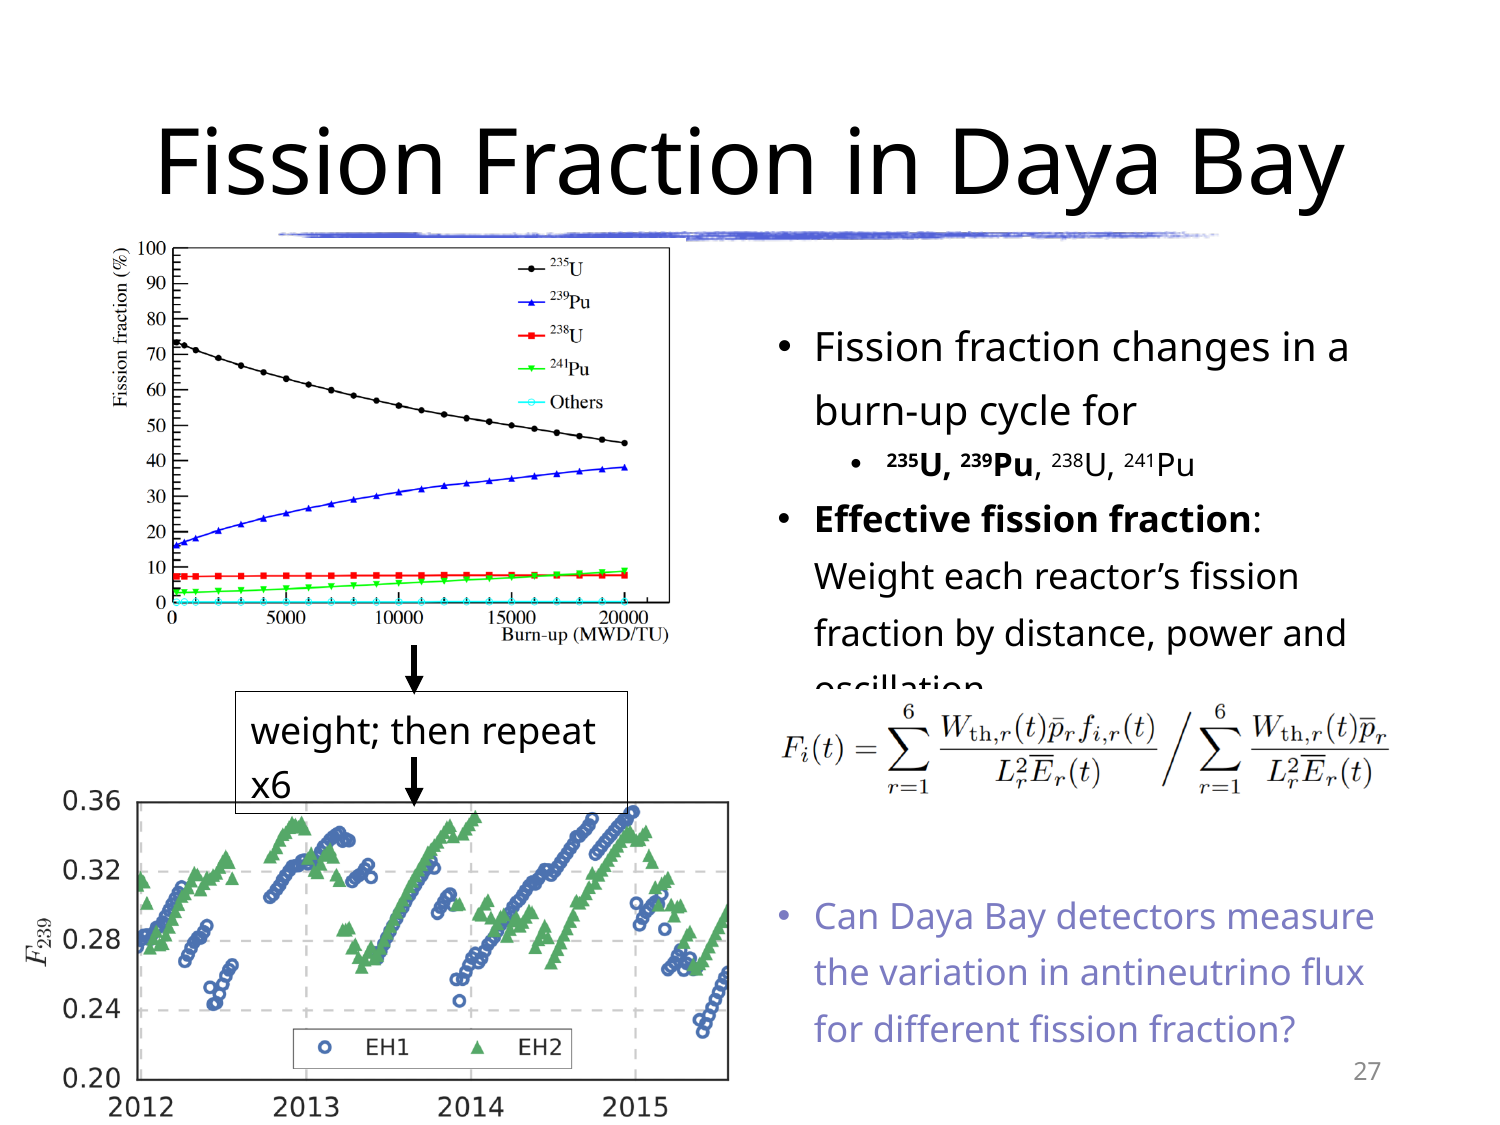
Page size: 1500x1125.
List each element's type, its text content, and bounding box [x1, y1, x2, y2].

picture [14, 782, 734, 1125]
picture [103, 238, 686, 645]
picture [771, 689, 1393, 807]
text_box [235, 645, 628, 807]
slide_number 27 [1059, 1042, 1397, 1103]
title Fission Fraction in Daya Bay [103, 59, 1397, 271]
list Fission fraction changes in a burn-up cycle for 235U, 239Pu, 238U, 241Pu Effective fission fraction: Weight each reactor’s fission fraction by distance, power and oscillation Can Daya Bay detectors measure the variation in antineutrino flux for different fission fraction? [762, 299, 1397, 1103]
